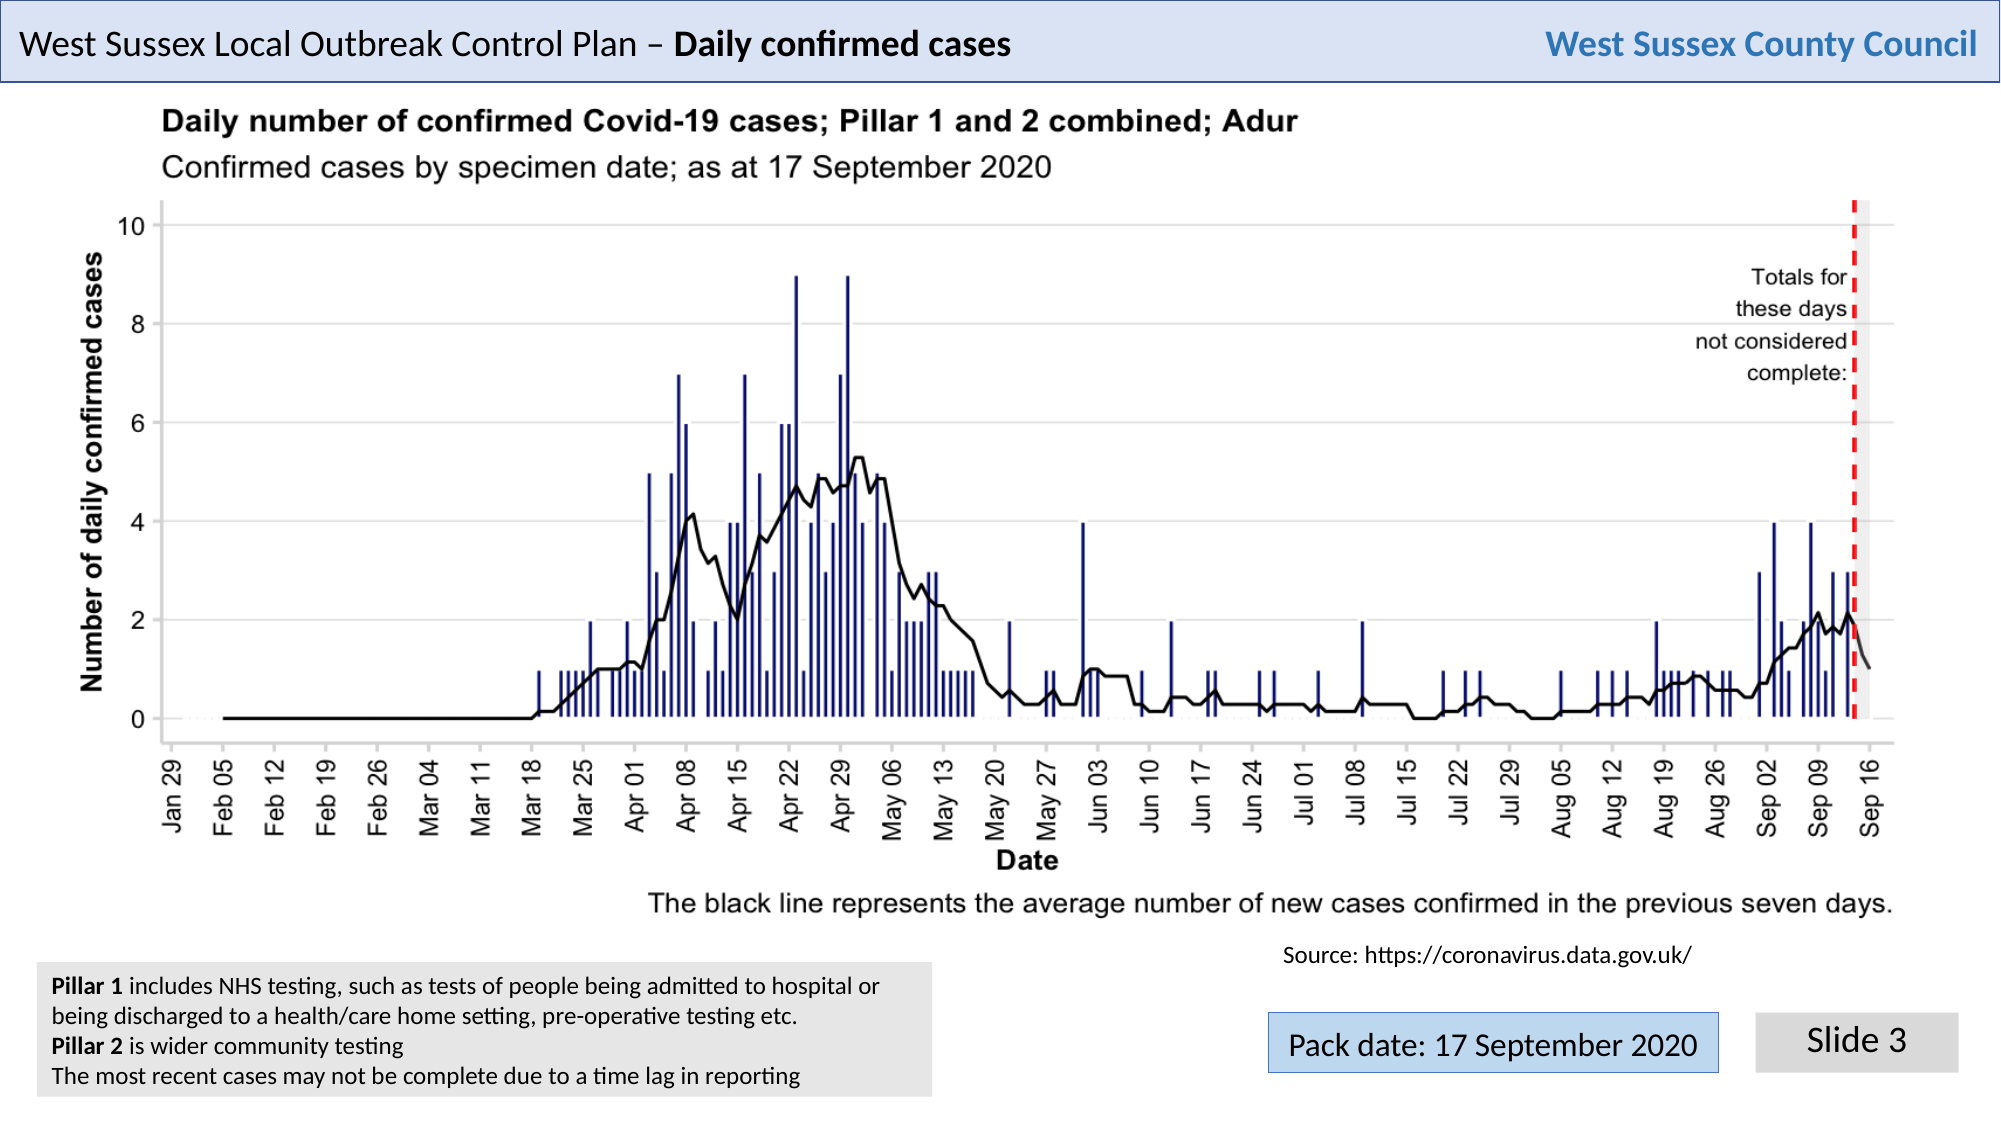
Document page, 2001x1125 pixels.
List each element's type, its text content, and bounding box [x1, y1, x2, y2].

list Slide 3 [1755, 1012, 1959, 1073]
picture [63, 91, 1912, 935]
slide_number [1268, 1012, 1719, 1073]
list Source: https://coronavirus.data.gov.uk/ [1268, 935, 1912, 995]
